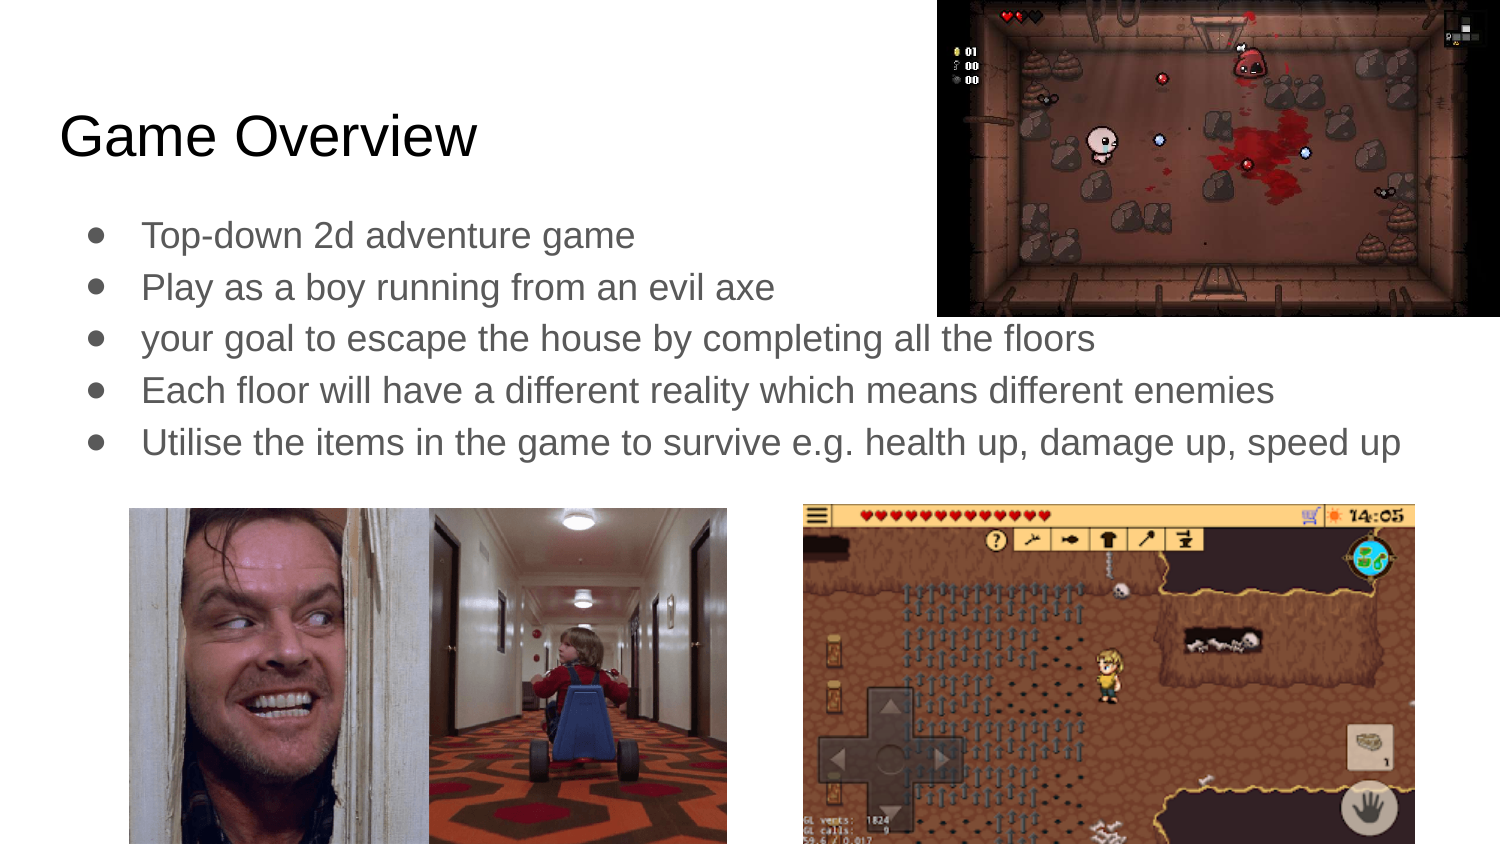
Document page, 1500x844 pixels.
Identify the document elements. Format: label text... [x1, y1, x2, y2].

picture [937, 0, 1500, 317]
list Top-down 2d adventure game Play as a boy running from an evil axe your goal to escape the house by completing all the floors Each floor will have a different reality which means different enemies Utilise the items in the game to survive e.g. health up, damage up, speed up [51, 189, 1449, 750]
picture [129, 508, 727, 844]
picture [802, 504, 1415, 844]
title Game Overview [44, 83, 932, 178]
